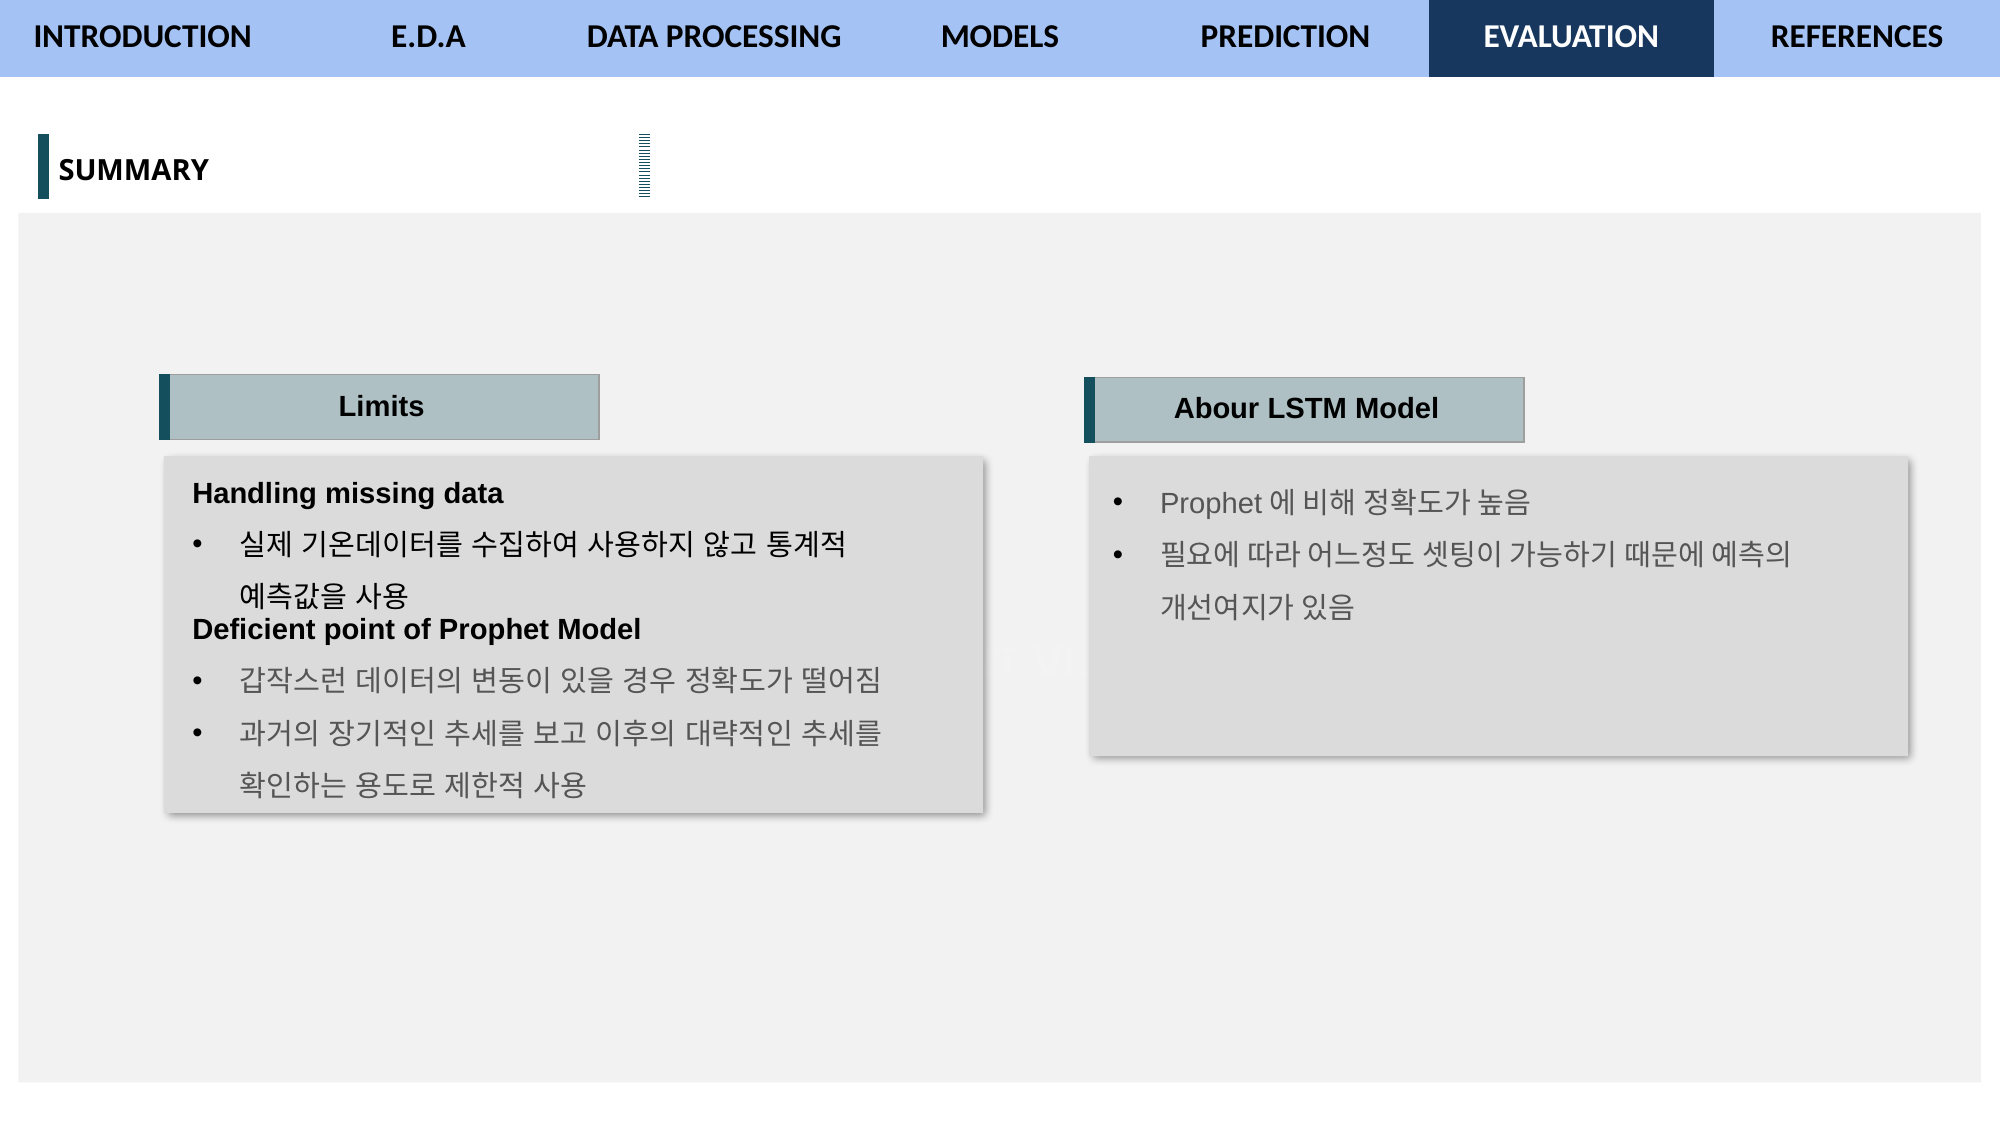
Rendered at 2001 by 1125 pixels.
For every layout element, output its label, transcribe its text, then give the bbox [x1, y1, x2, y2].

table_header EVALUATION [1429, 0, 1714, 77]
table_header REFERENCES [1714, 0, 2000, 77]
table_header INTRODUCTION [0, 0, 286, 77]
table_header SUMMARY [49, 134, 645, 199]
table_header MODELS [857, 0, 1143, 77]
table_header [645, 134, 1938, 199]
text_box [18, 212, 1982, 1083]
table_header E.D.A [286, 0, 571, 77]
table_header PREDICTION [1143, 0, 1429, 77]
table_header DATA PROCESSING [571, 0, 857, 77]
